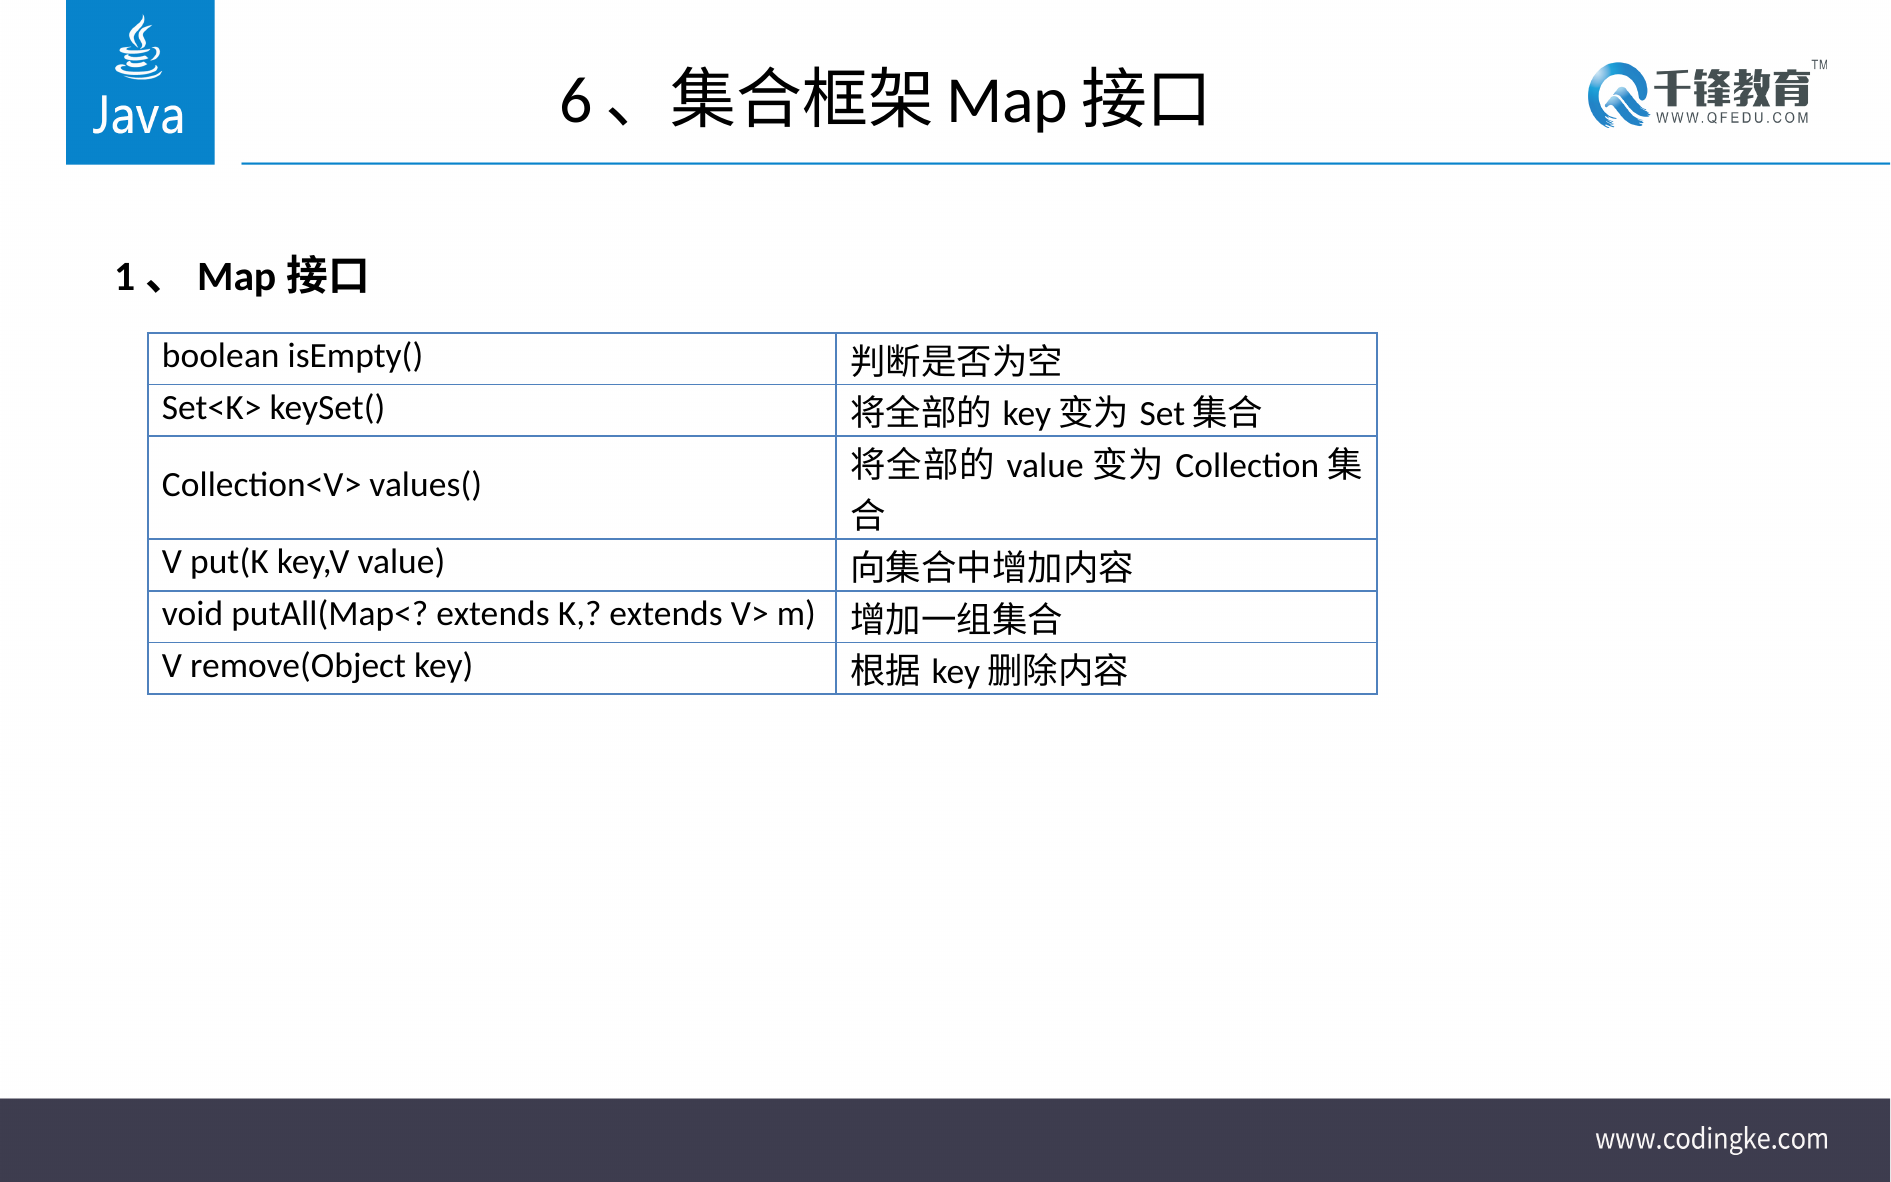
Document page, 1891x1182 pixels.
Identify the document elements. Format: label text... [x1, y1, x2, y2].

table_cell Set<K> keySet() [149, 385, 835, 435]
picture [0, 0, 1891, 1182]
table_cell 根据key删除内容 [837, 643, 1376, 693]
table_cell 将全部的value变为Collection集合 [837, 437, 1376, 538]
table_header boolean isEmpty() [149, 334, 835, 384]
title 6、集合框架Map接口 [236, 47, 1536, 147]
table_cell 向集合中增加内容 [837, 540, 1376, 590]
table_cell Collection<V> values() [149, 437, 835, 538]
table_cell V put(K key,V value) [149, 540, 835, 590]
table_cell V remove(Object key) [149, 643, 835, 693]
table_header 判断是否为空 [837, 334, 1376, 384]
list 1、Map接口 [94, 239, 1796, 1036]
table_cell 增加一组集合 [837, 592, 1376, 642]
table_cell 将全部的key变为Set集合 [837, 385, 1376, 435]
table_cell void putAll(Map<? extends K,? extends V> m) [149, 592, 835, 642]
